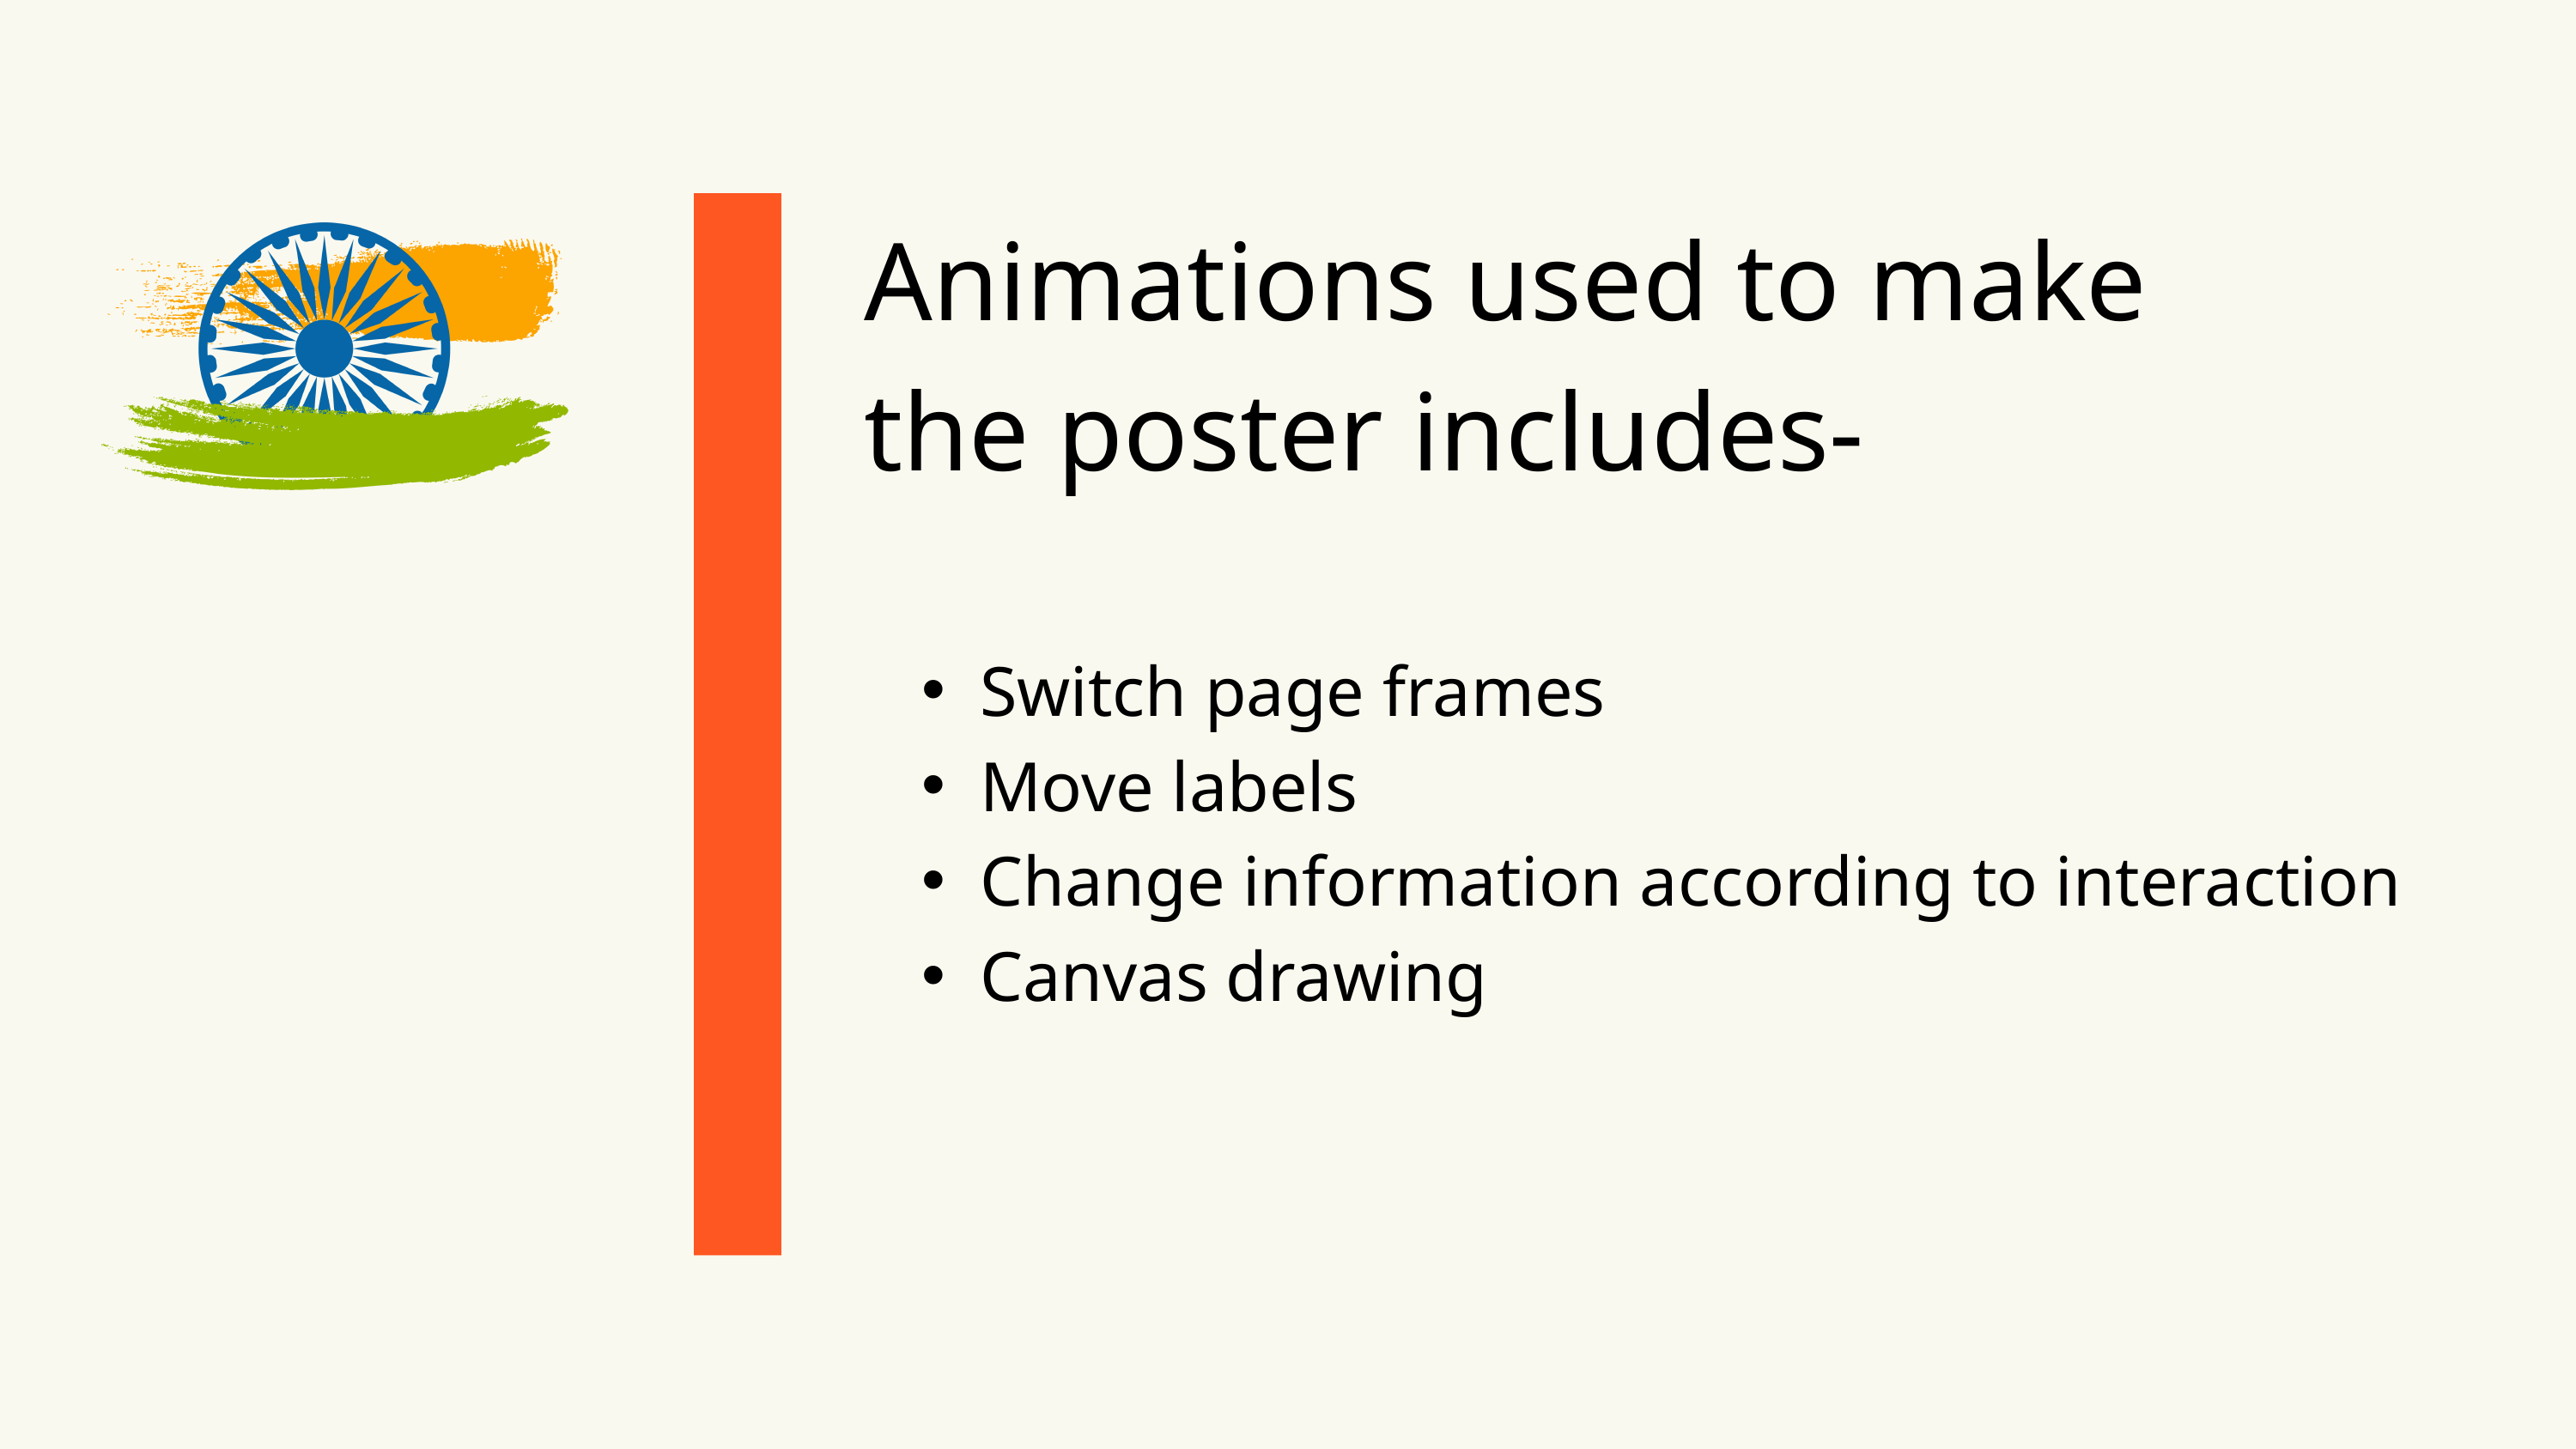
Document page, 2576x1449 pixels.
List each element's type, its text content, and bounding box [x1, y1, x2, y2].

text_box Animations used to make the poster includes- [864, 191, 2330, 493]
picture [100, 222, 568, 490]
text_box [694, 193, 781, 1256]
text_box Switch page frames Move labels Change information according to interaction Canvas drawing [864, 634, 2437, 1016]
